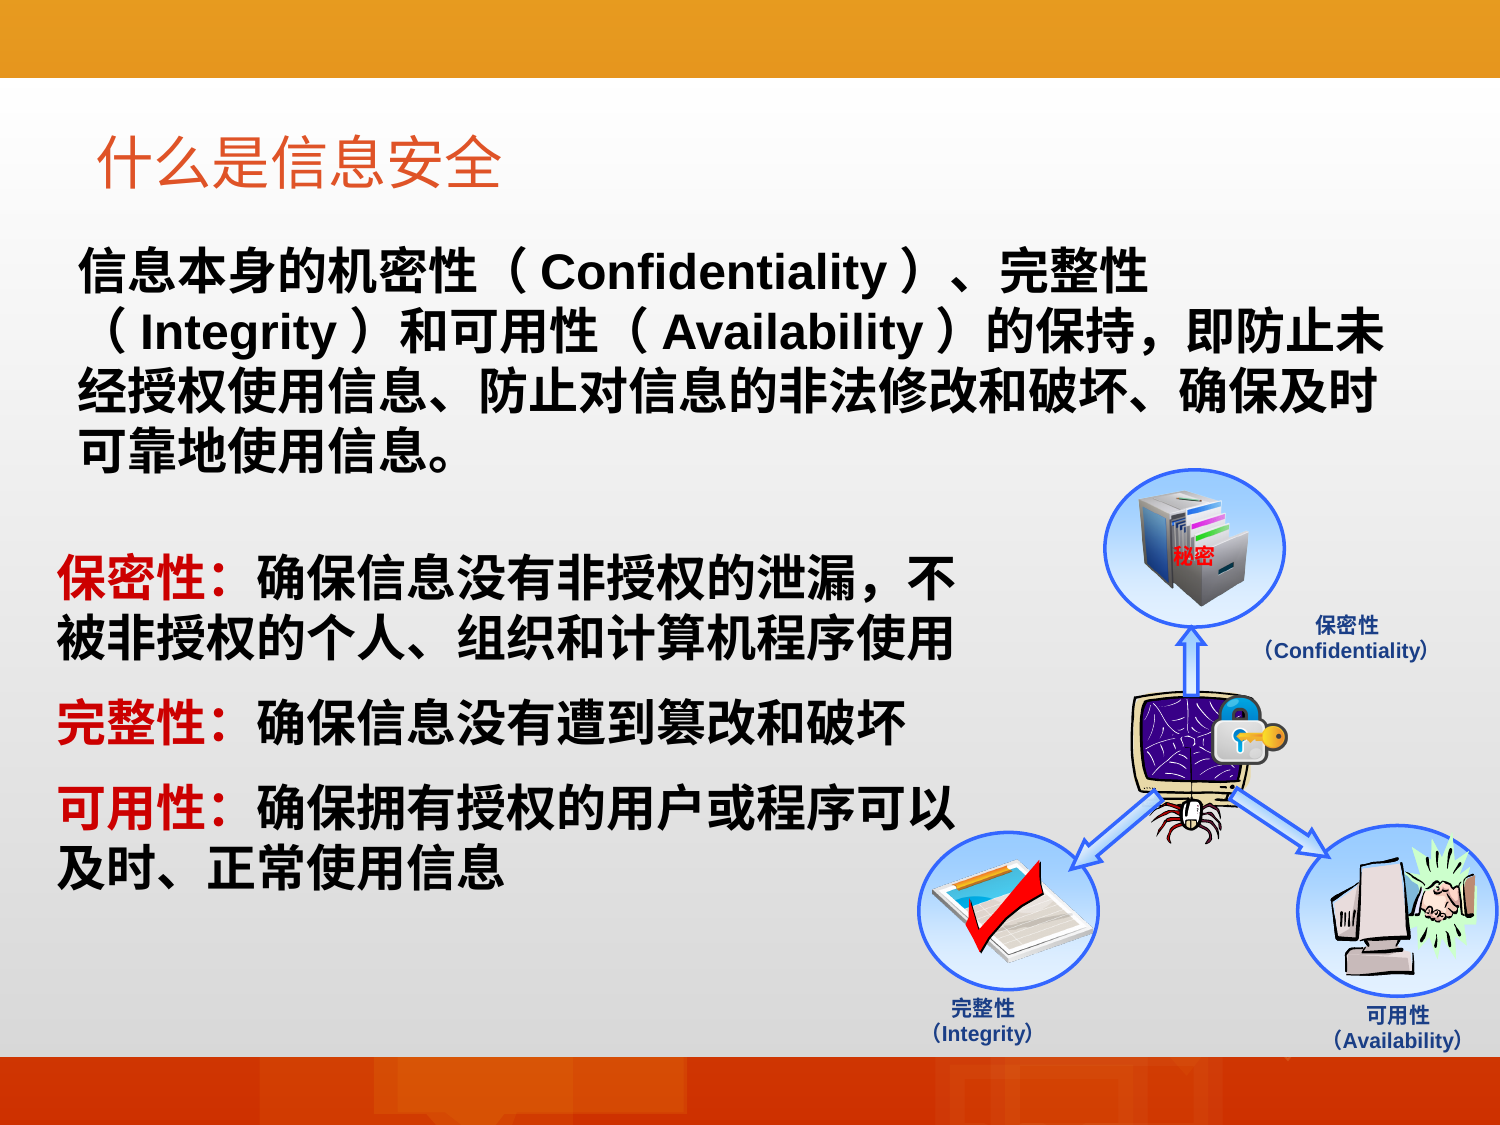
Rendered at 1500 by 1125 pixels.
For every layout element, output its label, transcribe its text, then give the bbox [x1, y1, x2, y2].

text_box [0, 78, 1500, 1057]
text_box 保密性：确保信息没有非授权的泄漏，不被非授权的个人、组织和计算机程序使用 完整性：确保信息没有遭到篡改和破坏 可用性：确保拥有授权的用户或程序可以及时、正常使用信息 [41, 538, 911, 989]
title 什么是信息安全 [79, 124, 978, 205]
picture [911, 467, 1500, 1059]
text_box 信息本身的机密性（Confidentiality）、完整性（Integrity）和可用性（Availability）的保持，即防止未经授权使用信息、防止对信息的非法修改和破坏、确保及时可靠地使用信息。 [62, 231, 1416, 487]
